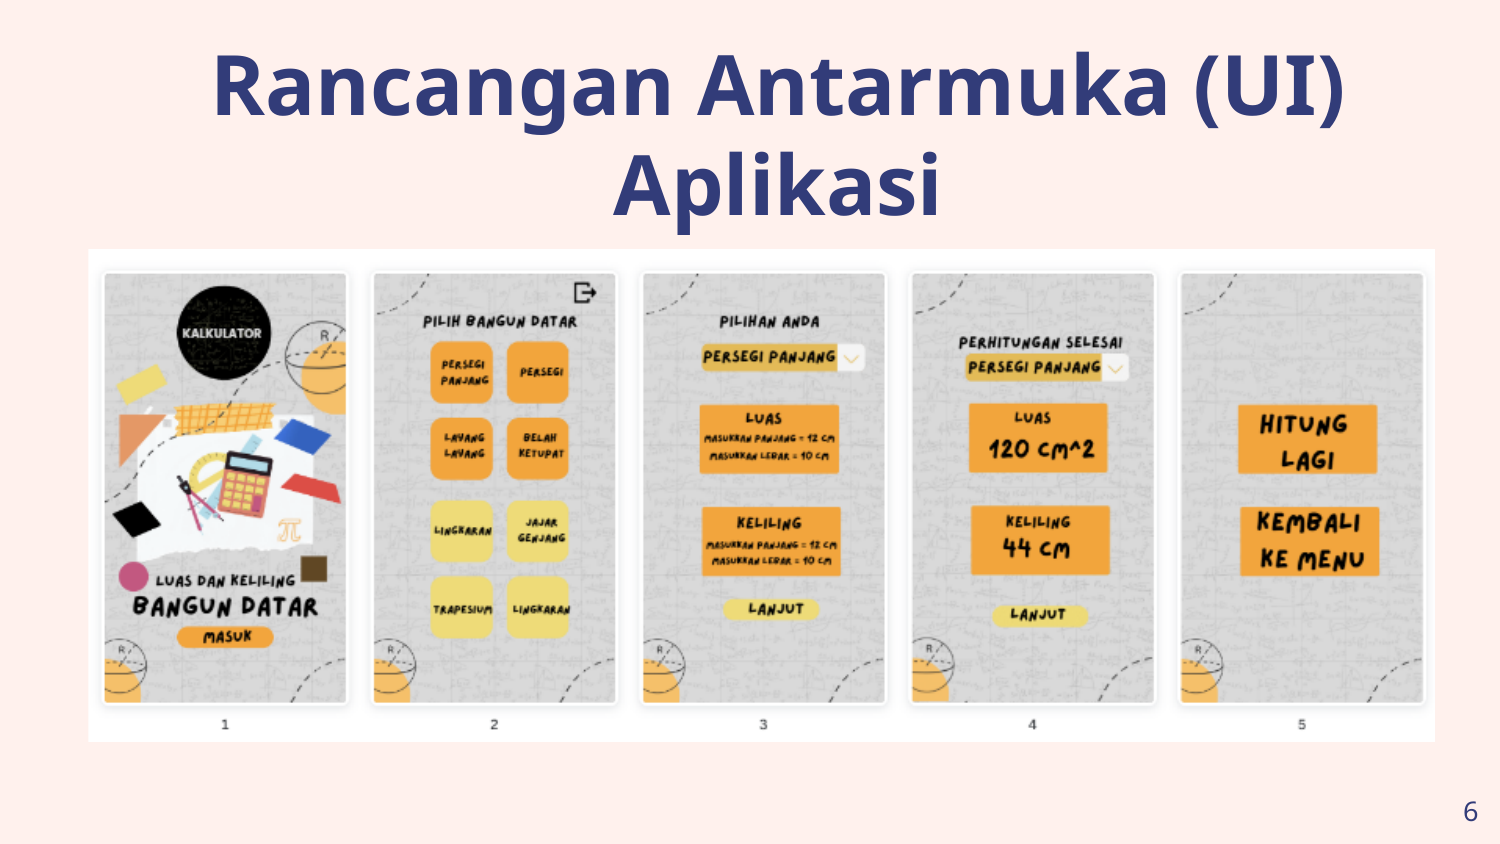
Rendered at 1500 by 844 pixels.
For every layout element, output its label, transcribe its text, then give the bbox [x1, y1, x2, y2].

picture [88, 249, 1436, 742]
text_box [97, 32, 1459, 336]
slide_number 6 [1403, 779, 1494, 844]
